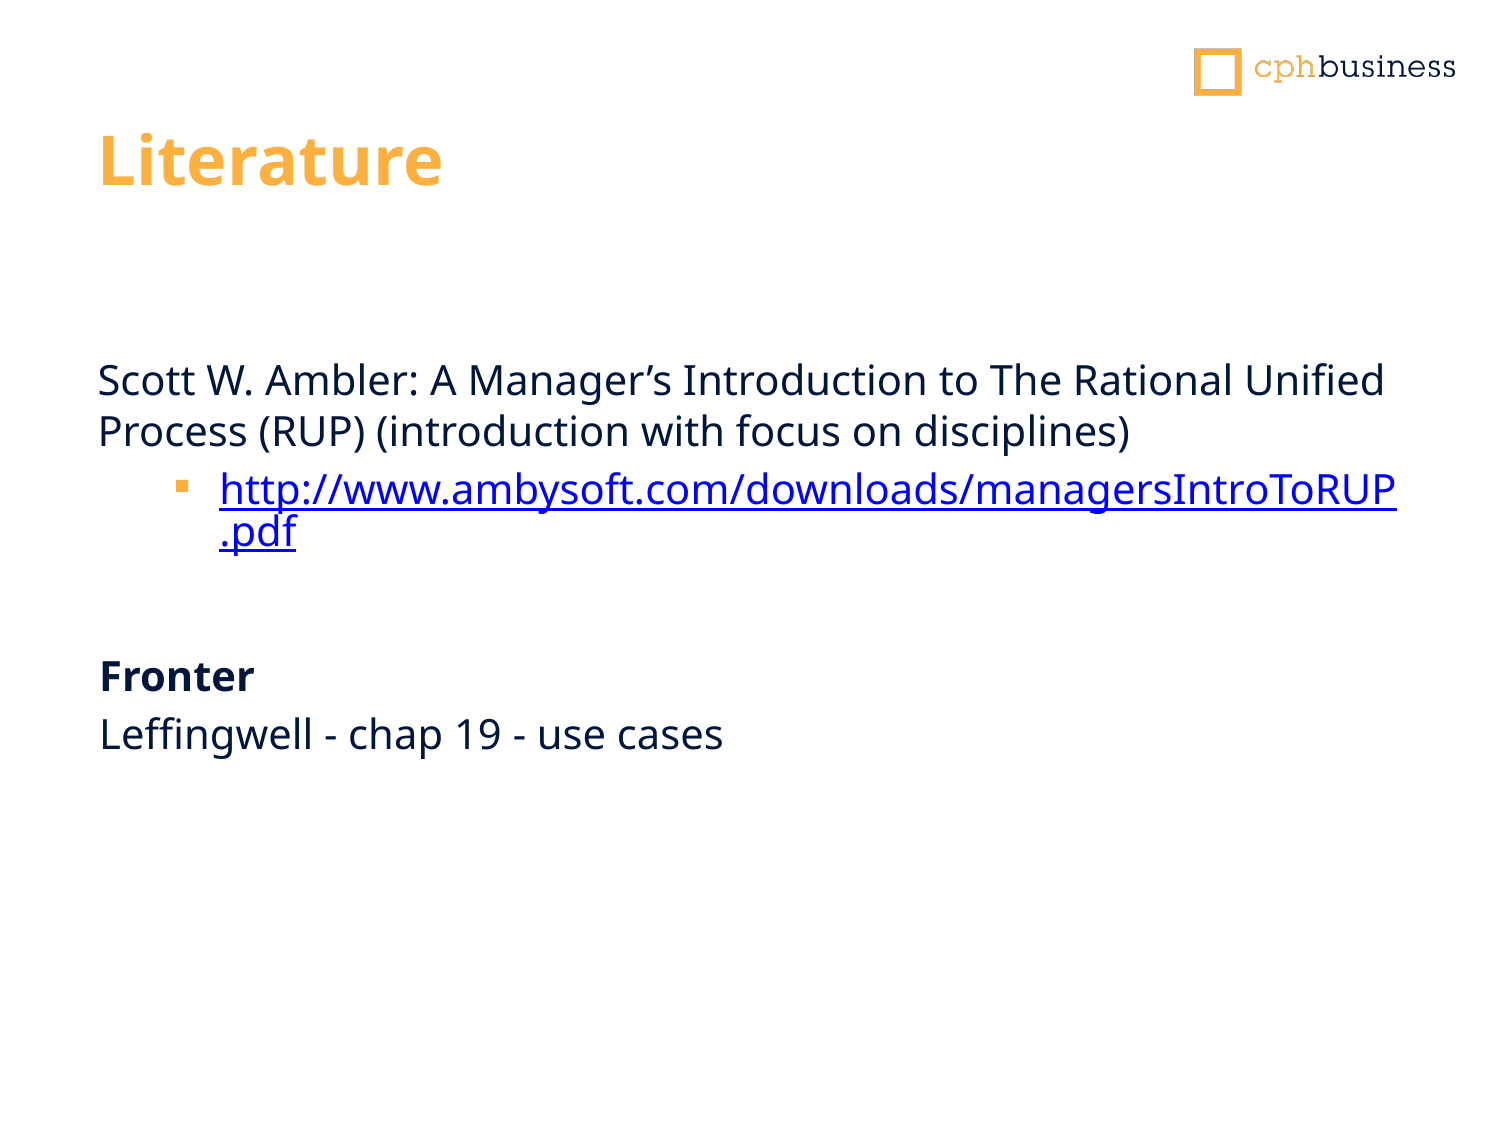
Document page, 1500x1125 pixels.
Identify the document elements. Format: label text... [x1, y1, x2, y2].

list Literature [83, 109, 1411, 298]
picture [1147, 1, 1500, 143]
list Scott W. Ambler: A Manager’s Introduction to The Rational Unified Process (RUP) (introduction with focus on disciplines) http://www.ambysoft.com/downloads/managersIntroToRUP.pdf Fronter Leffingwell - chap 19 - use cases [83, 347, 1411, 1083]
